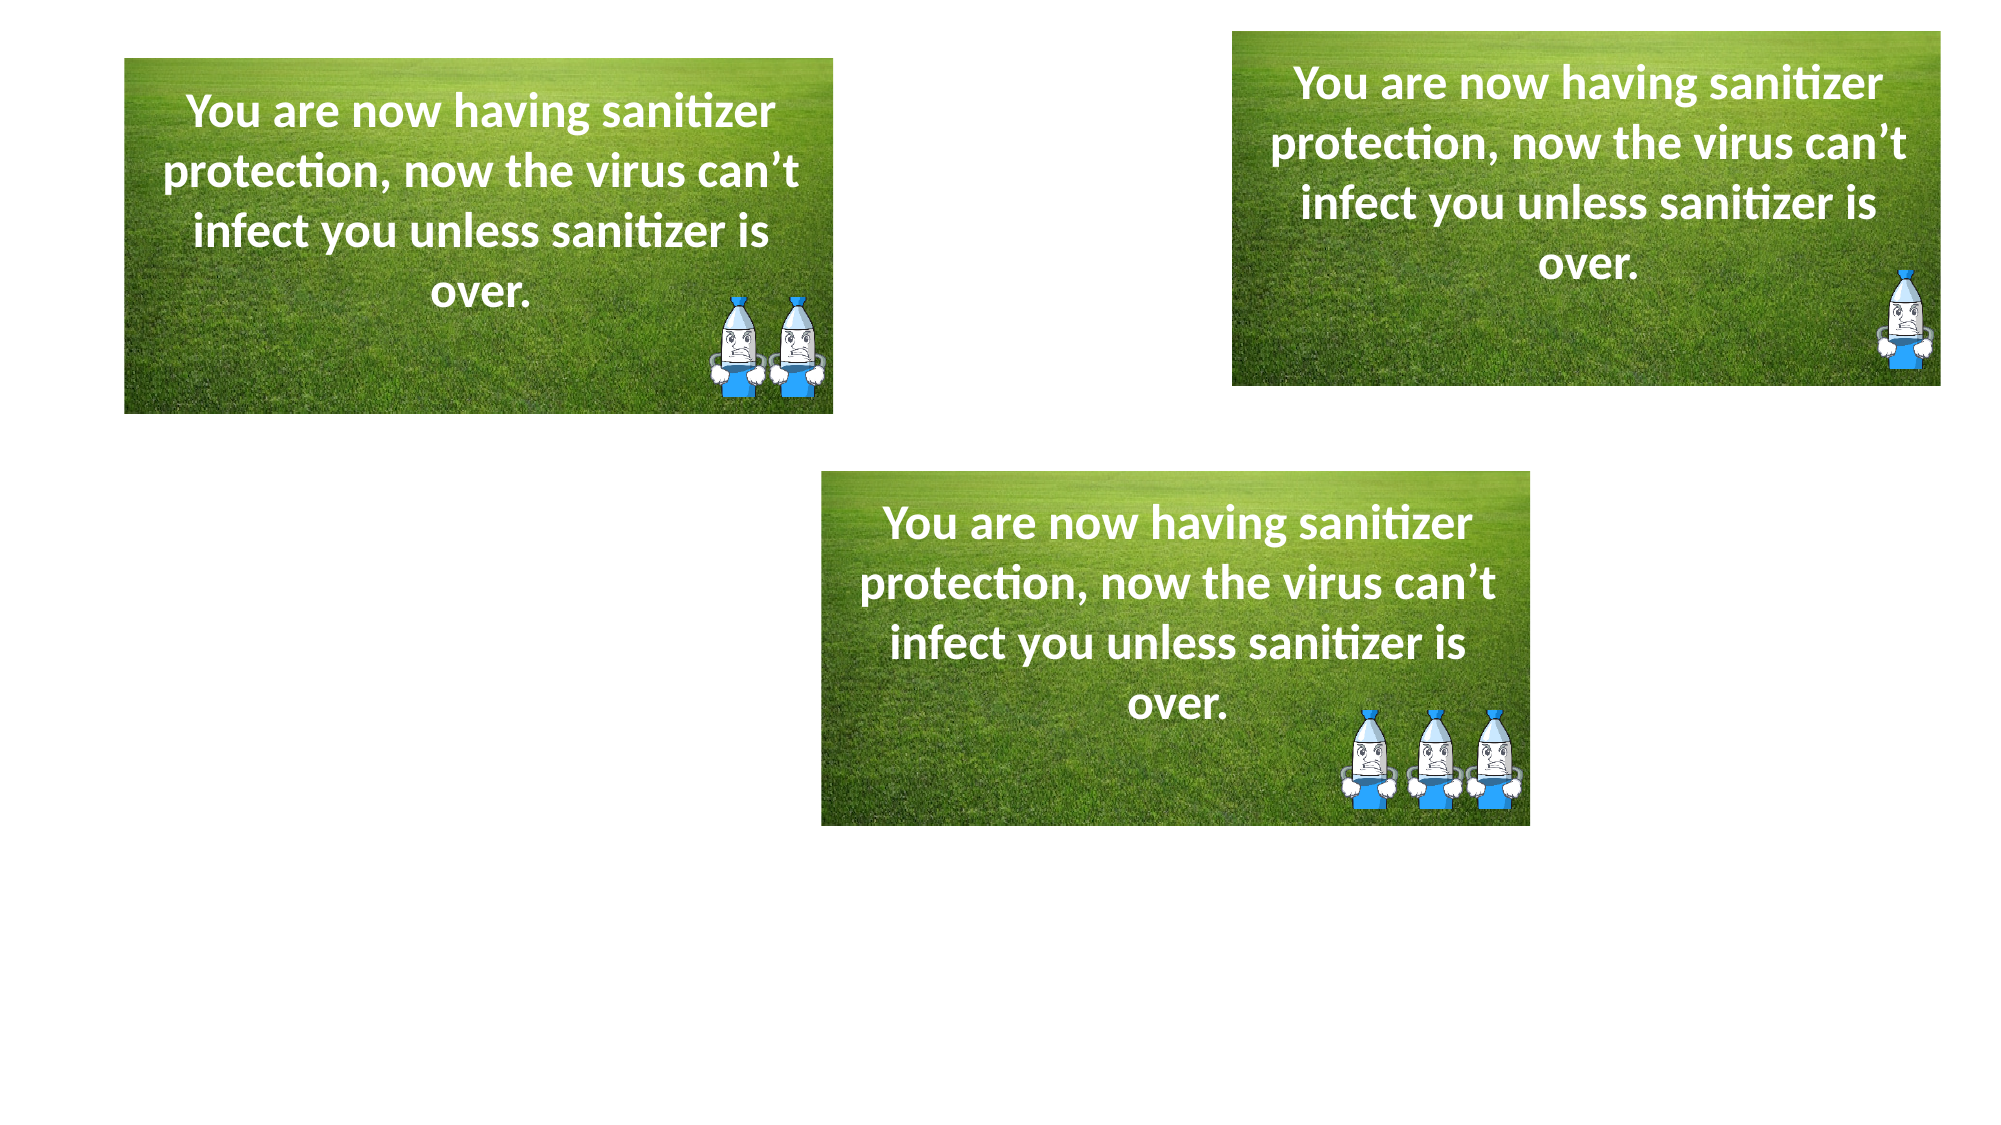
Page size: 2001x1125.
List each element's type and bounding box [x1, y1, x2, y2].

text_box [821, 471, 1531, 826]
text_box [1232, 30, 1941, 386]
text_box [124, 58, 834, 414]
